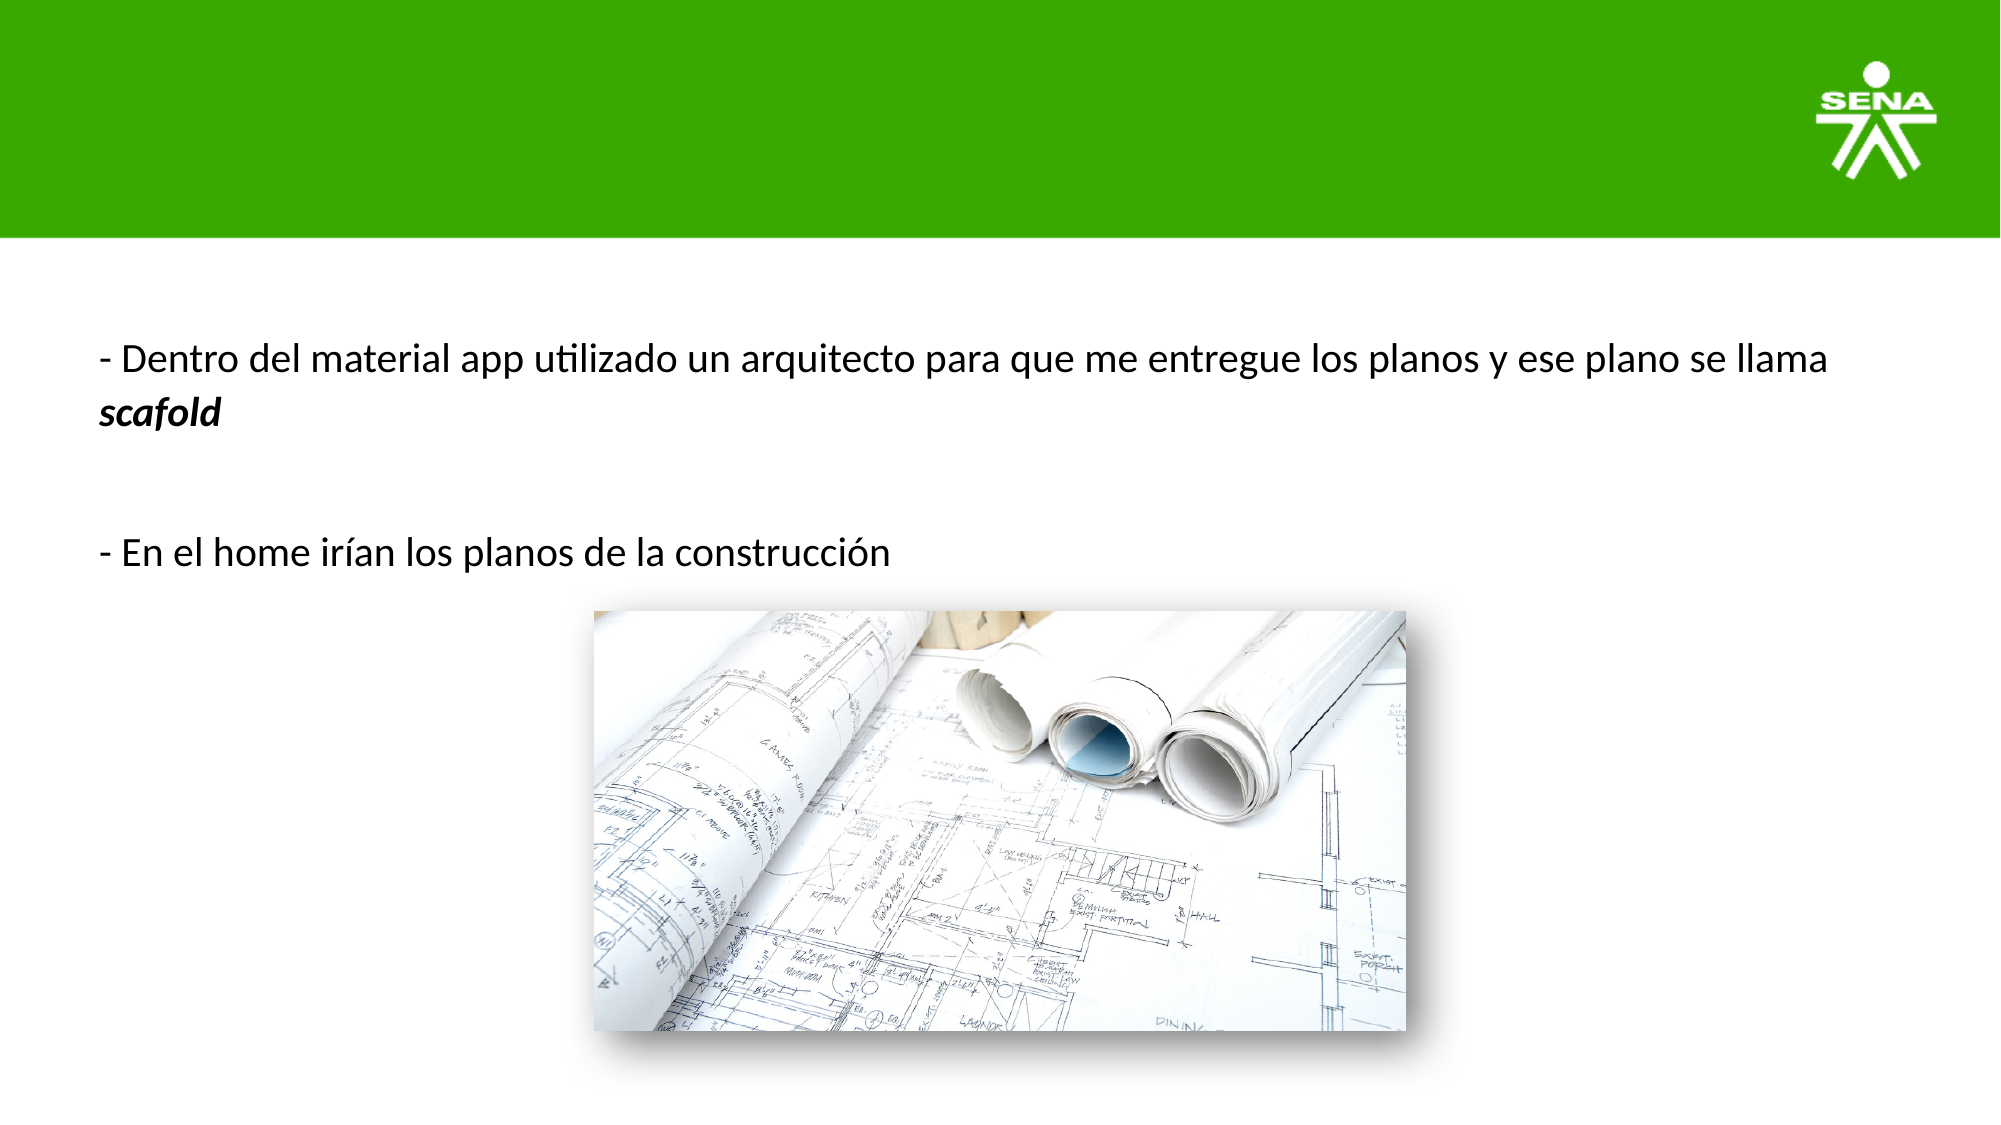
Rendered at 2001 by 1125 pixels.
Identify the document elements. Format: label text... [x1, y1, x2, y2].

text_box - Dentro del material app utilizado un arquitecto para que me entregue los planos y ese plano se llama scafold - En el home irían los planos de la construcción [84, 319, 1916, 582]
picture [0, 0, 2001, 1125]
